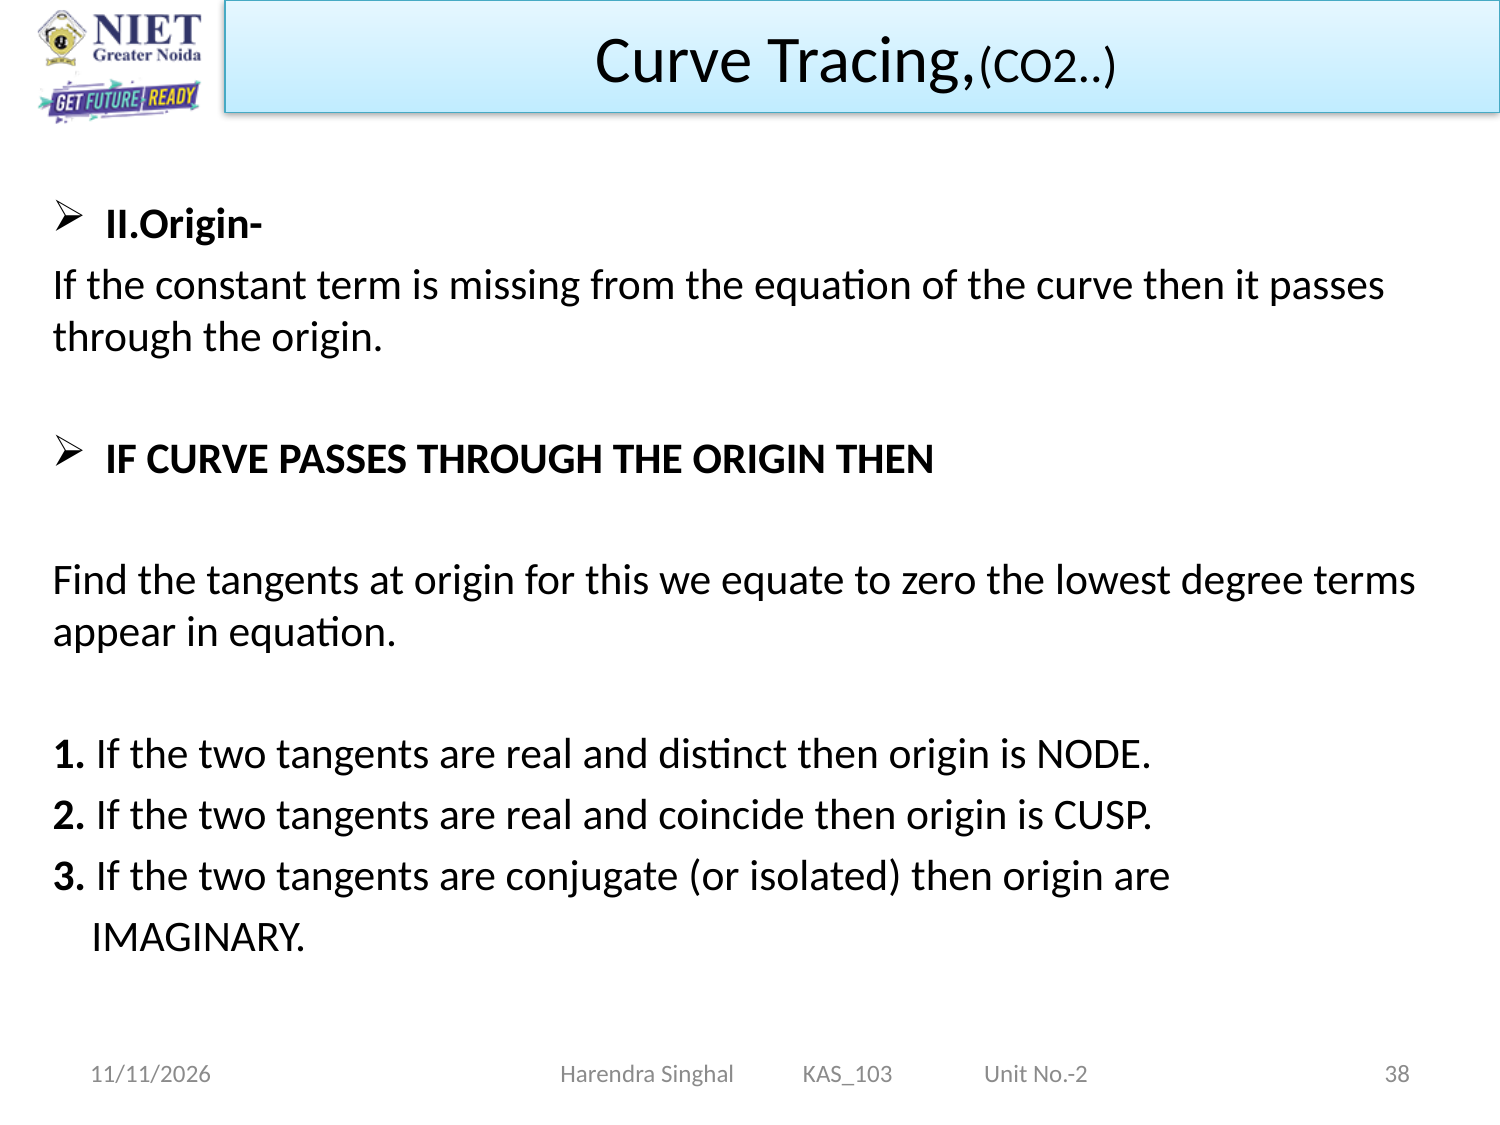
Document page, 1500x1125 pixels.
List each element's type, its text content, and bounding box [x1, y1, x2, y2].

text_box Curve Tracing,(CO2..) [238, 0, 1500, 113]
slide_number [75, 1042, 412, 1103]
picture [0, 0, 238, 135]
list II.Origin- If the constant term is missing from the equation of the curve then it passes through the origin. IF CURVE PASSES THROUGH THE ORIGIN THEN Find the tangents at origin for this we equate to zero the lowest degree terms appear in equation. 1. If the two tangents are real and distinct then origin is NODE. 2. If the two tangents are real and coincide then origin is CUSP. 3. If the two tangents are conjugate (or isolated) then origin are IMAGINARY. [37, 187, 1450, 975]
footer Harendra Singhal KAS_103 Unit No.-2 [412, 1042, 1074, 1103]
slide_number 38 [1074, 1042, 1425, 1103]
